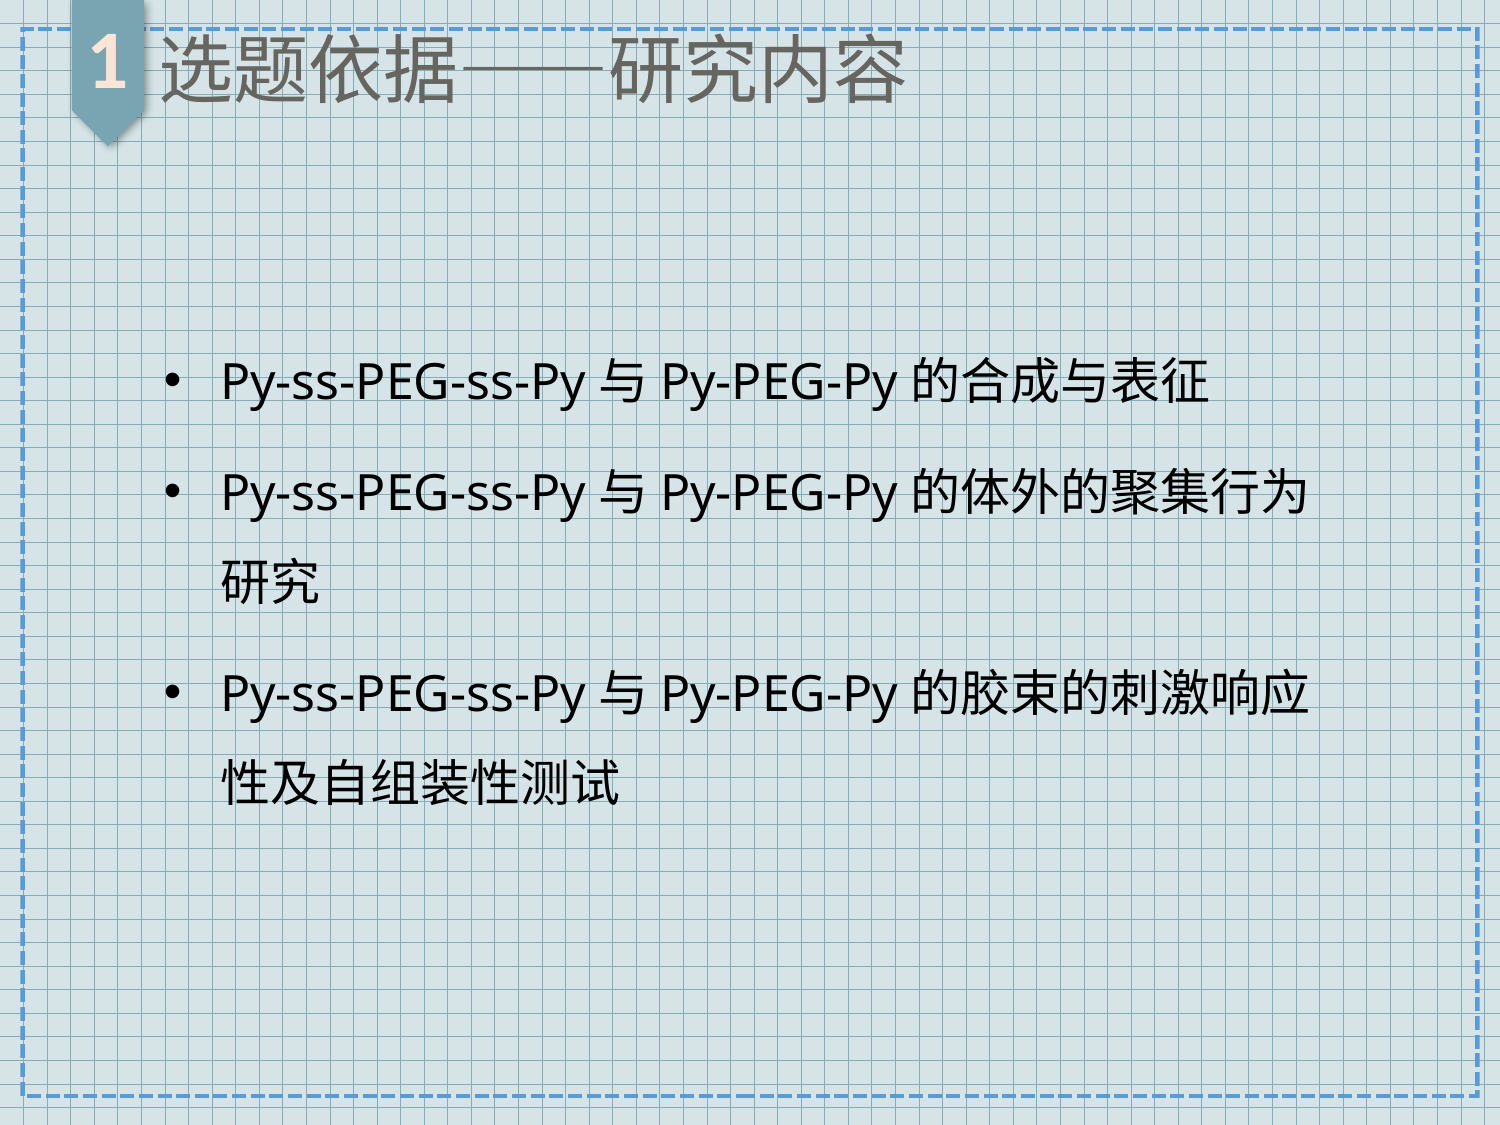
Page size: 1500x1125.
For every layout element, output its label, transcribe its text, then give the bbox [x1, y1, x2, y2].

text_box Py-ss-PEG-ss-Py与Py-PEG-Py的合成与表征 Py-ss-PEG-ss-Py与Py-PEG-Py的体外的聚集行为研究 Py-ss-PEG-ss-Py与Py-PEG-Py的胶束的刺激响应性及自组装性测试 [149, 311, 1351, 819]
list 1 [71, 0, 145, 123]
list 选题依据——研究内容 [143, 34, 1046, 112]
